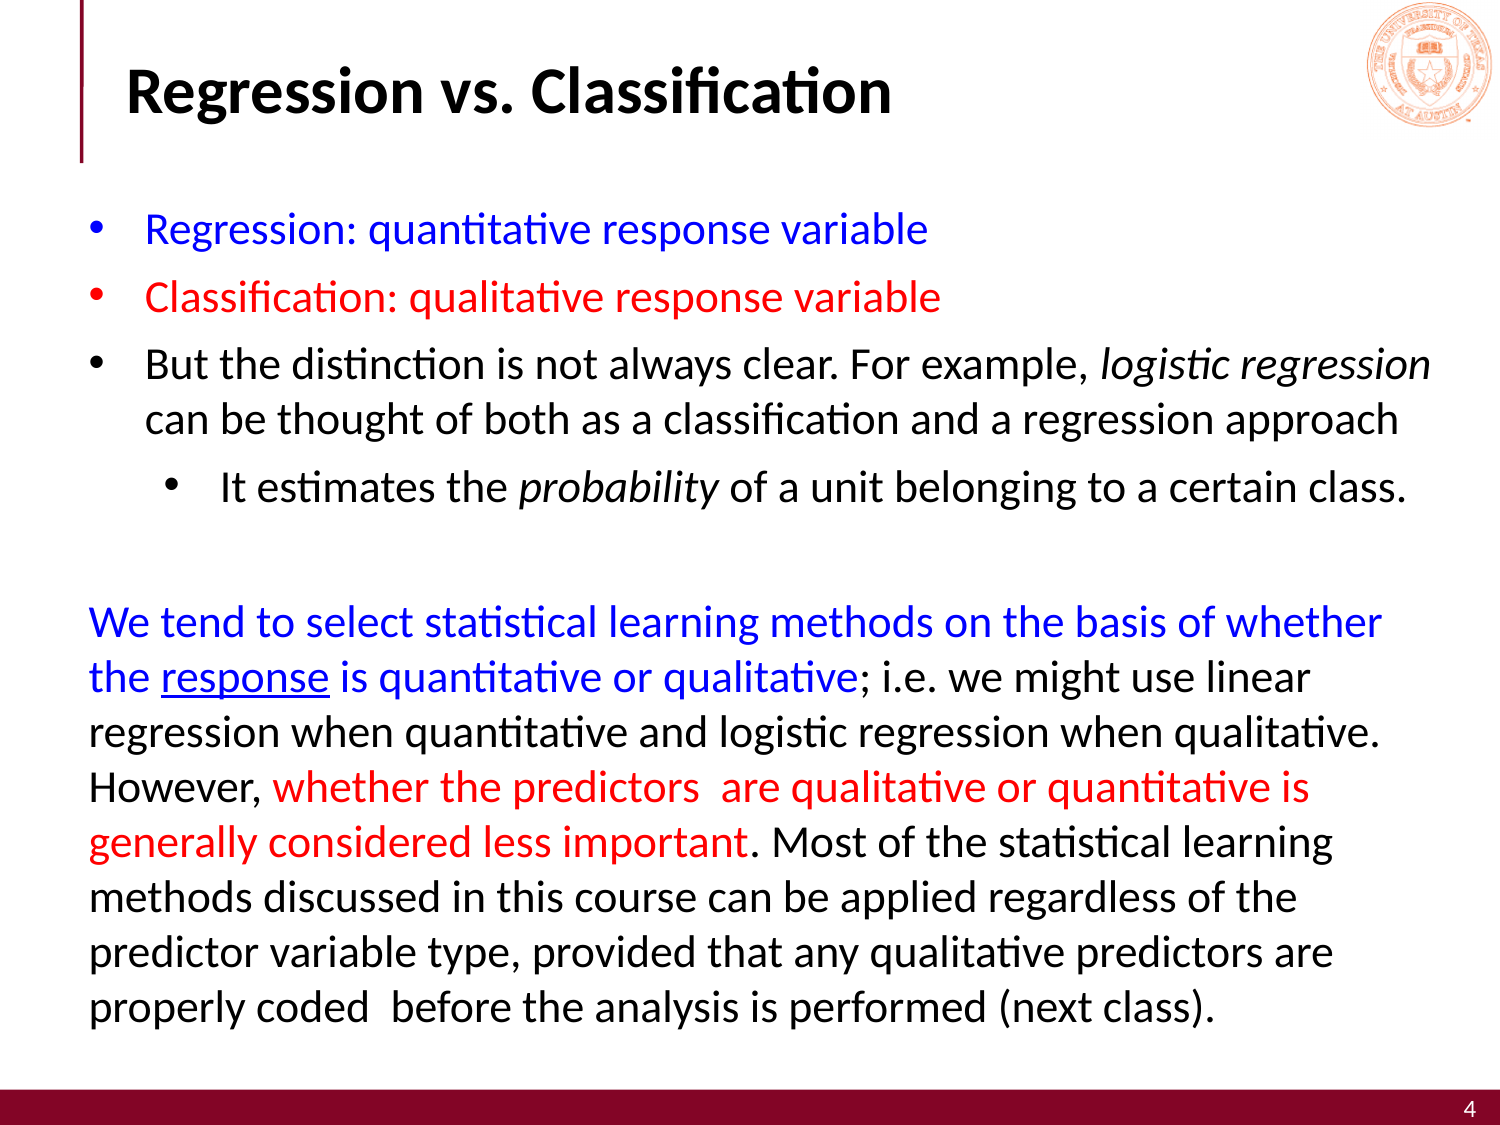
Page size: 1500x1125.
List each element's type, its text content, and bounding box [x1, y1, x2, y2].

slide_number 4 [1141, 1077, 1492, 1125]
text_box Regression: quantitative response variable Classification: qualitative response variable But the distinction is not always clear. For example, logistic regression can be thought of both as a classification and a regression approach It estimates the probability of a unit belonging to a certain class. We tend to select statistical learning methods on the basis of whether the response is quantitative or qualitative; i.e. we might use linear regression when quantitative and logistic regression when qualitative. However, whether the predictors are qualitative or quantitative is generally considered less important. Most of the statistical learning methods discussed in this course can be applied regardless of the predictor variable type, provided that any qualitative predictors are properly coded before the analysis is performed (next class). [73, 191, 1467, 1039]
title Regression vs. Classification [111, 45, 1373, 129]
picture [1360, 0, 1498, 140]
